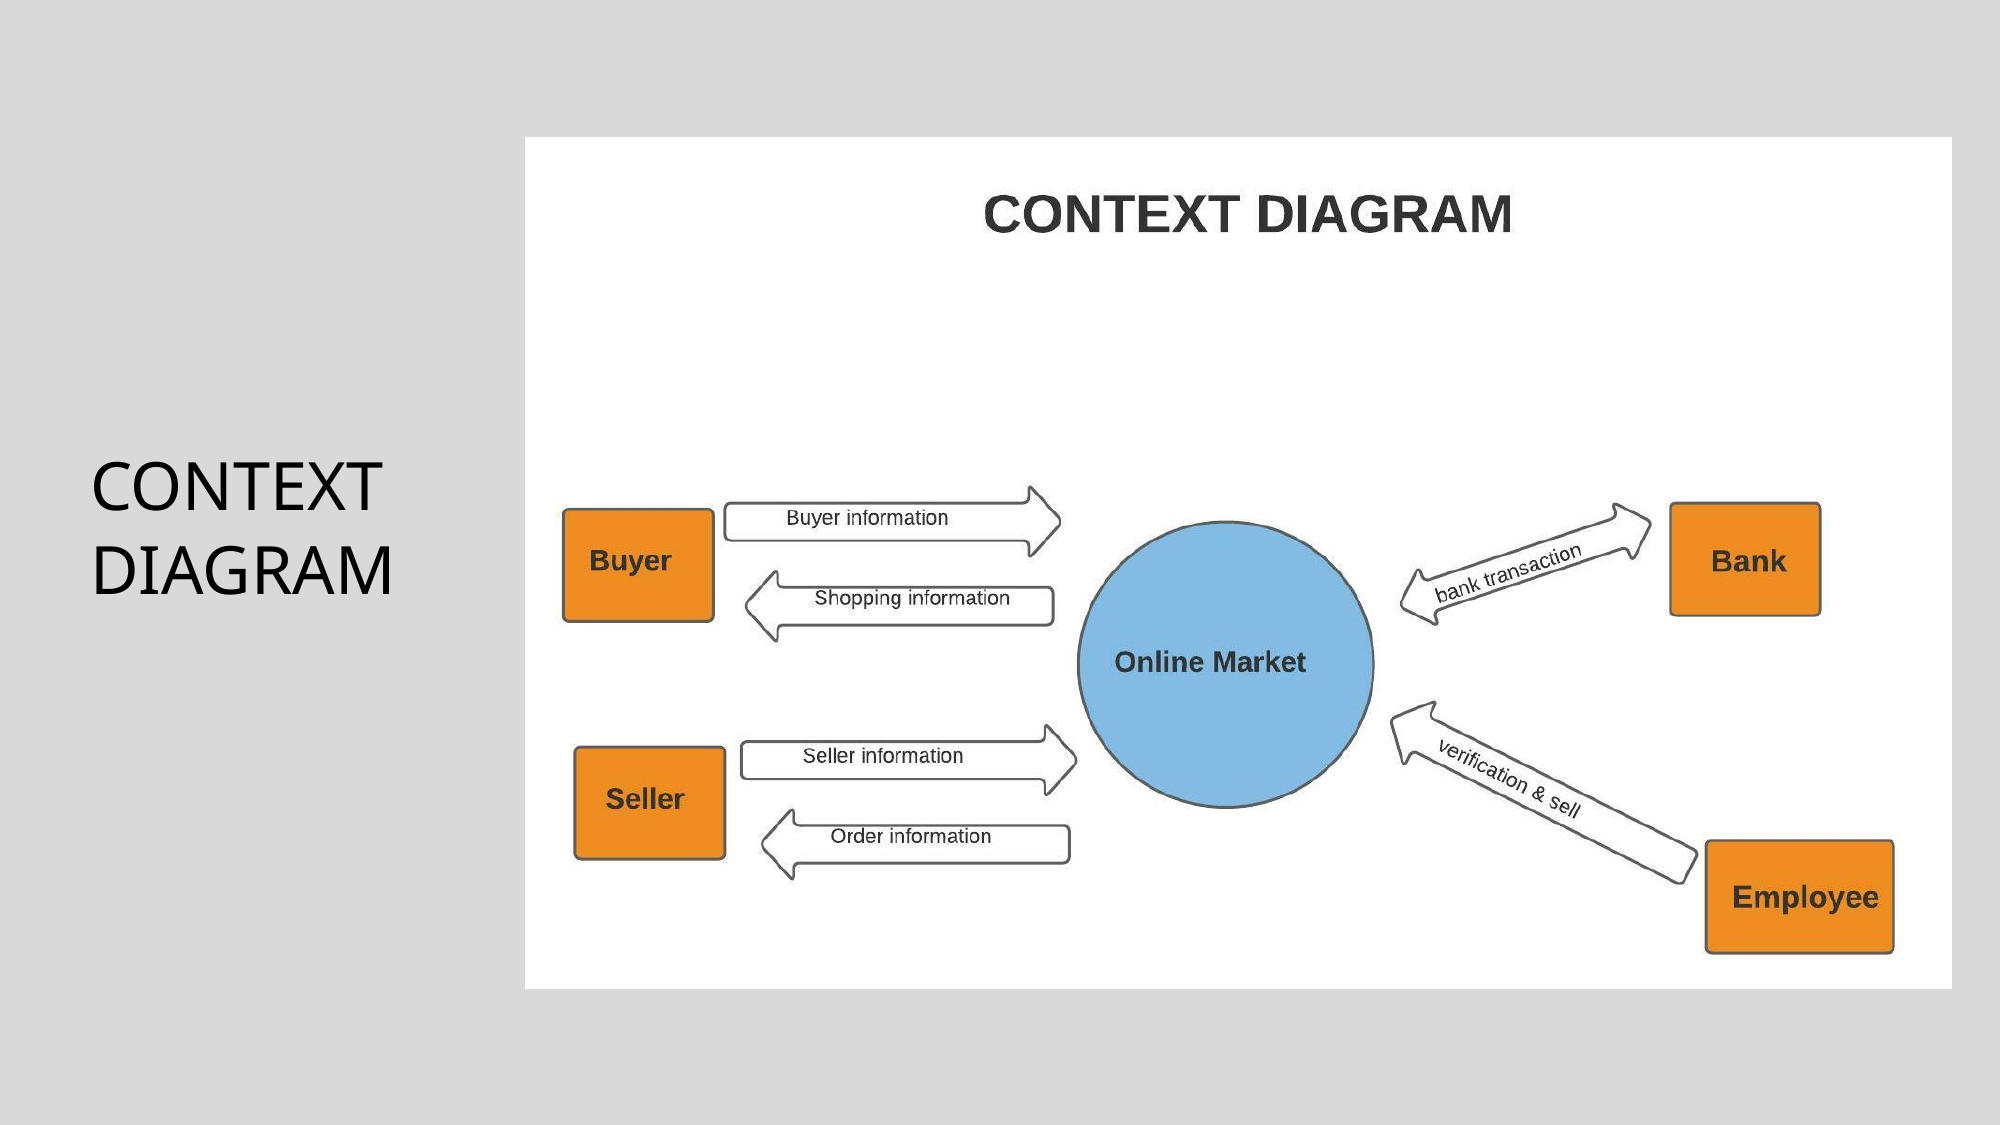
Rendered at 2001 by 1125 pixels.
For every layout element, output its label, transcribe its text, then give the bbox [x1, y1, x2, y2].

picture [525, 137, 1952, 989]
title Context diagram [75, 421, 525, 615]
